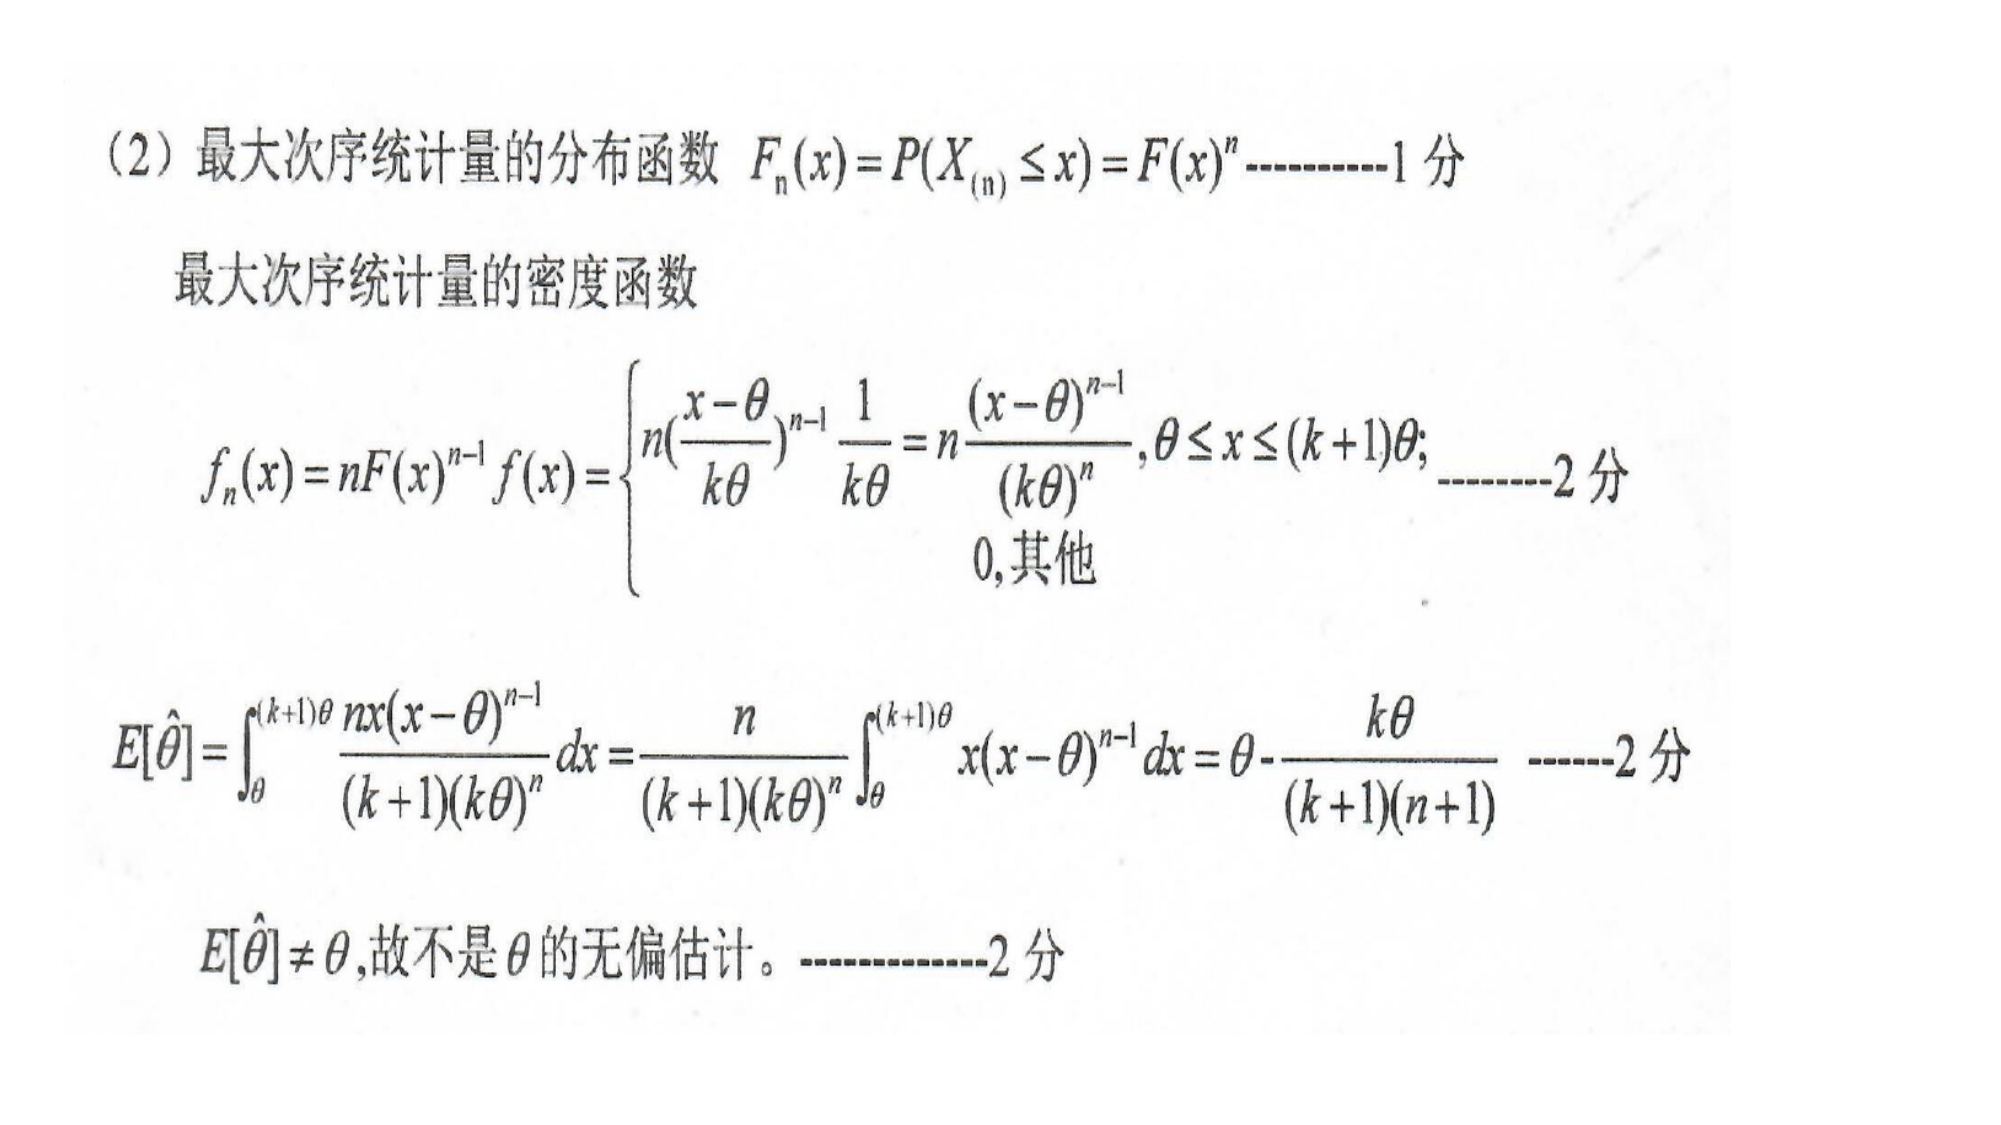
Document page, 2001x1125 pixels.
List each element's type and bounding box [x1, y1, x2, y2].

picture [63, 62, 1731, 1035]
